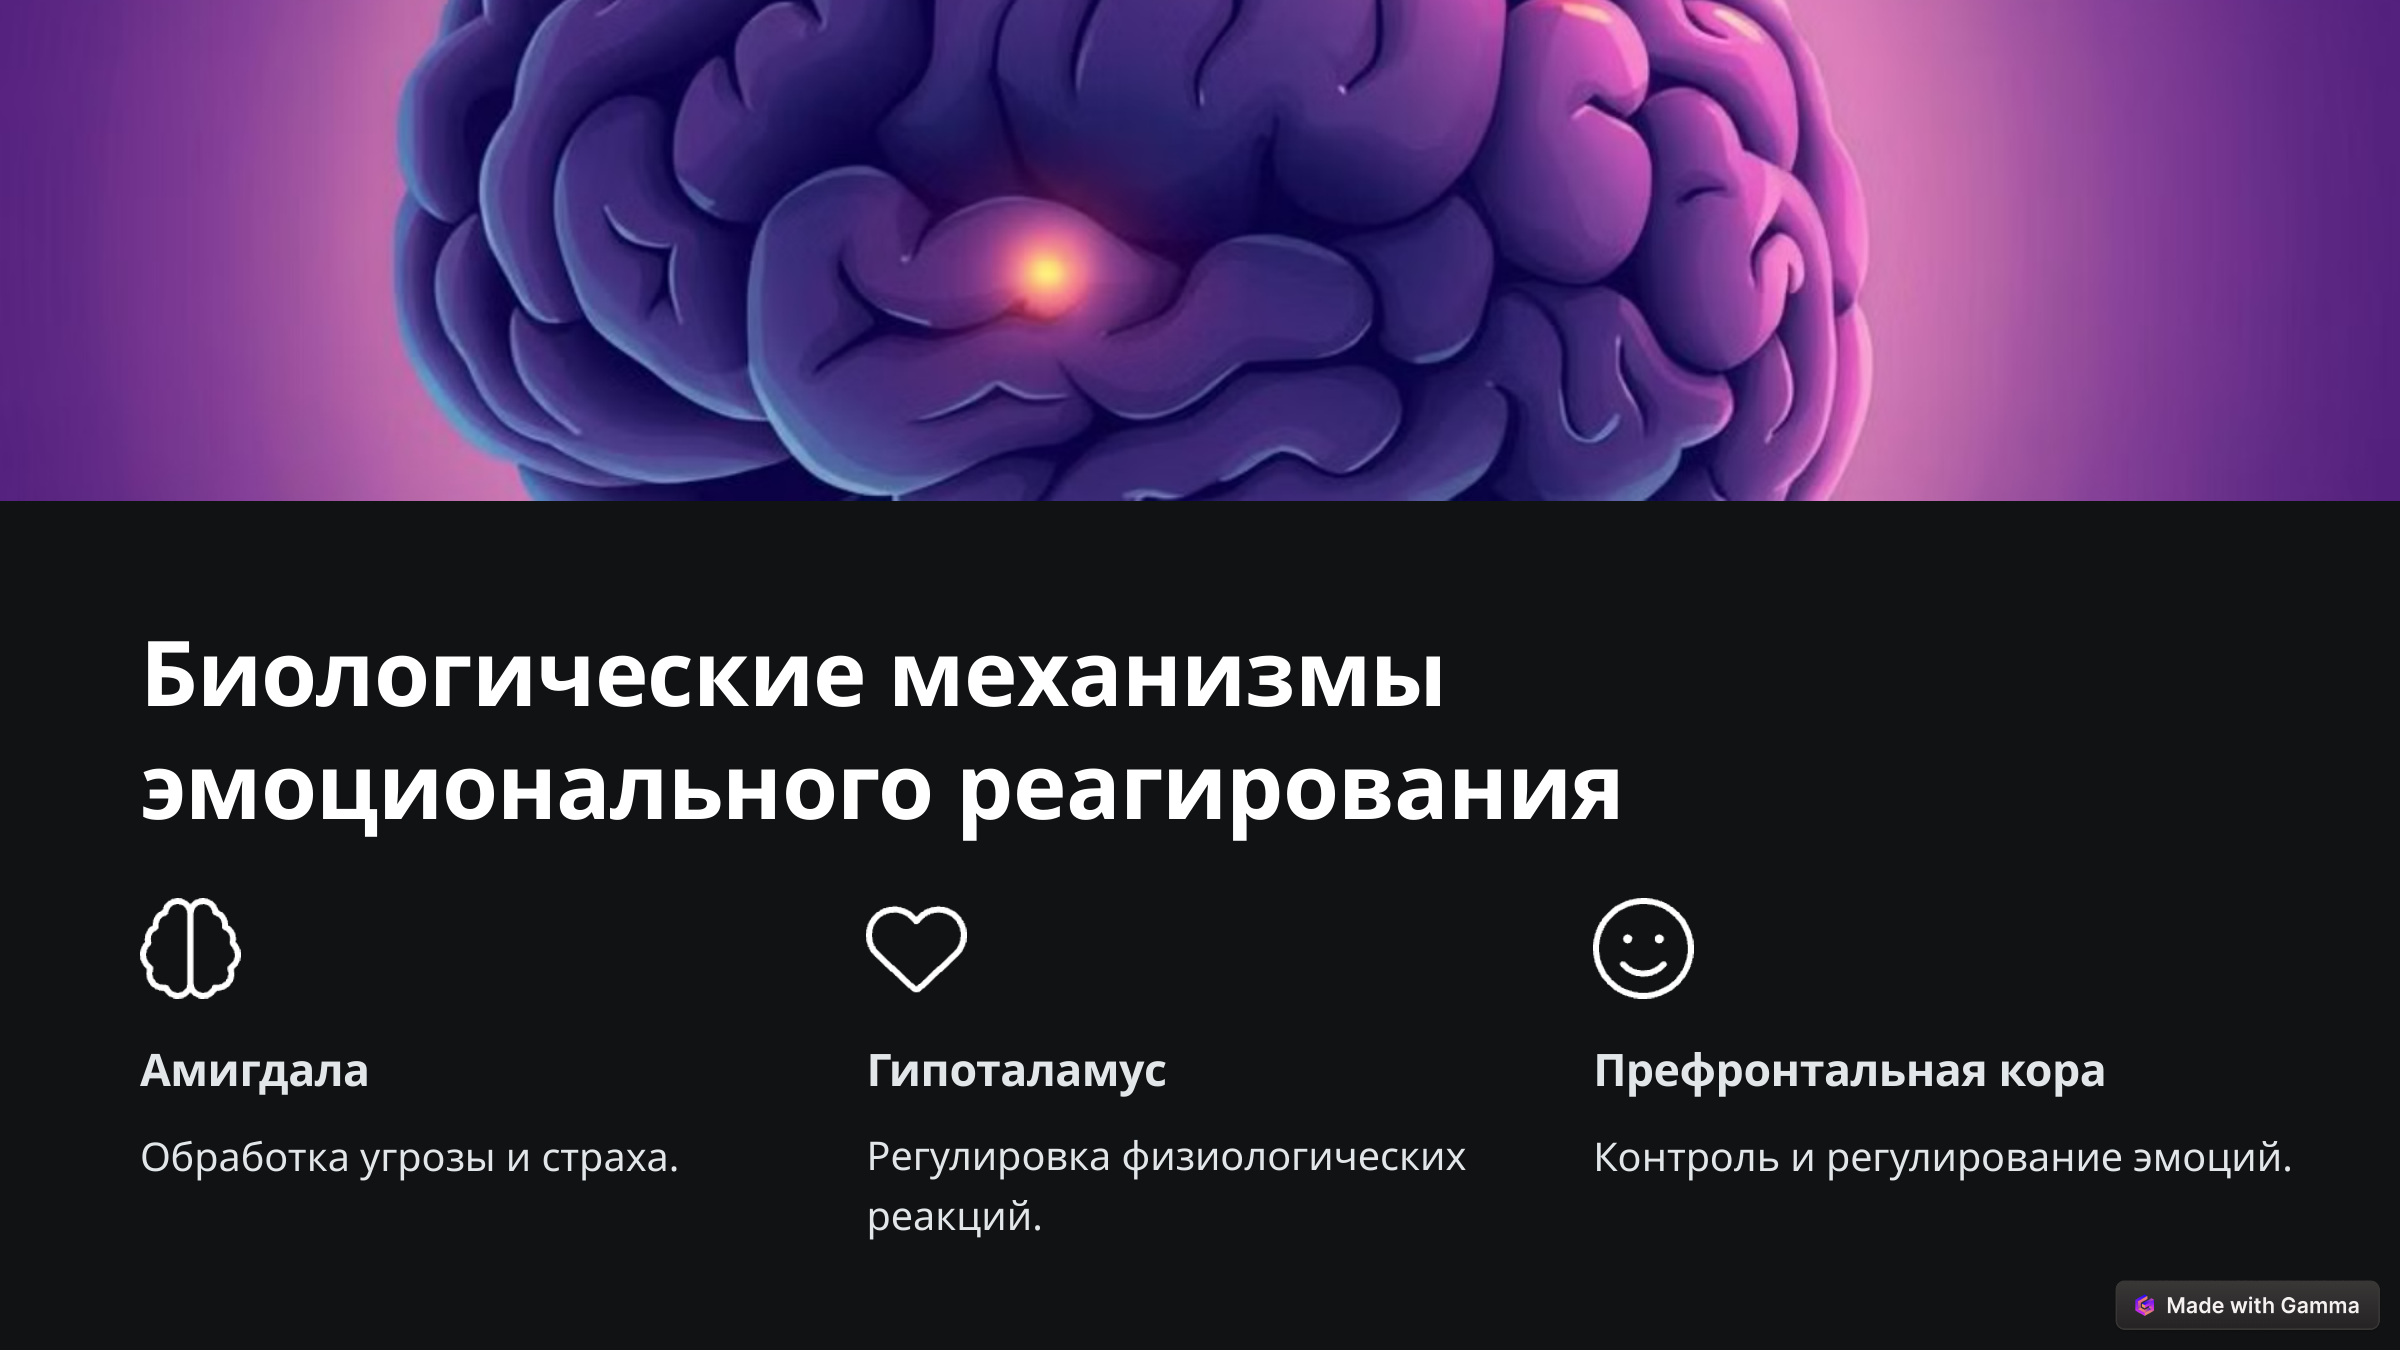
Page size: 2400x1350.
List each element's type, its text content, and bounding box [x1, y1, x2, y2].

text_box Регулировка физиологических реакций. [866, 1119, 1534, 1240]
picture [0, 0, 2400, 501]
text_box Амигдала [140, 1038, 596, 1096]
text_box Контроль и регулирование эмоций. [1593, 1119, 2260, 1180]
picture [140, 898, 241, 999]
text_box Биологические механизмы эмоционального реагирования [140, 610, 2260, 839]
text_box Обработка угрозы и страха. [140, 1119, 807, 1180]
picture [1593, 898, 1694, 999]
text_box Гипоталамус [866, 1038, 1322, 1096]
picture [2106, 1271, 2389, 1339]
picture [866, 898, 967, 999]
text_box Префронтальная кора [1593, 1038, 2141, 1096]
